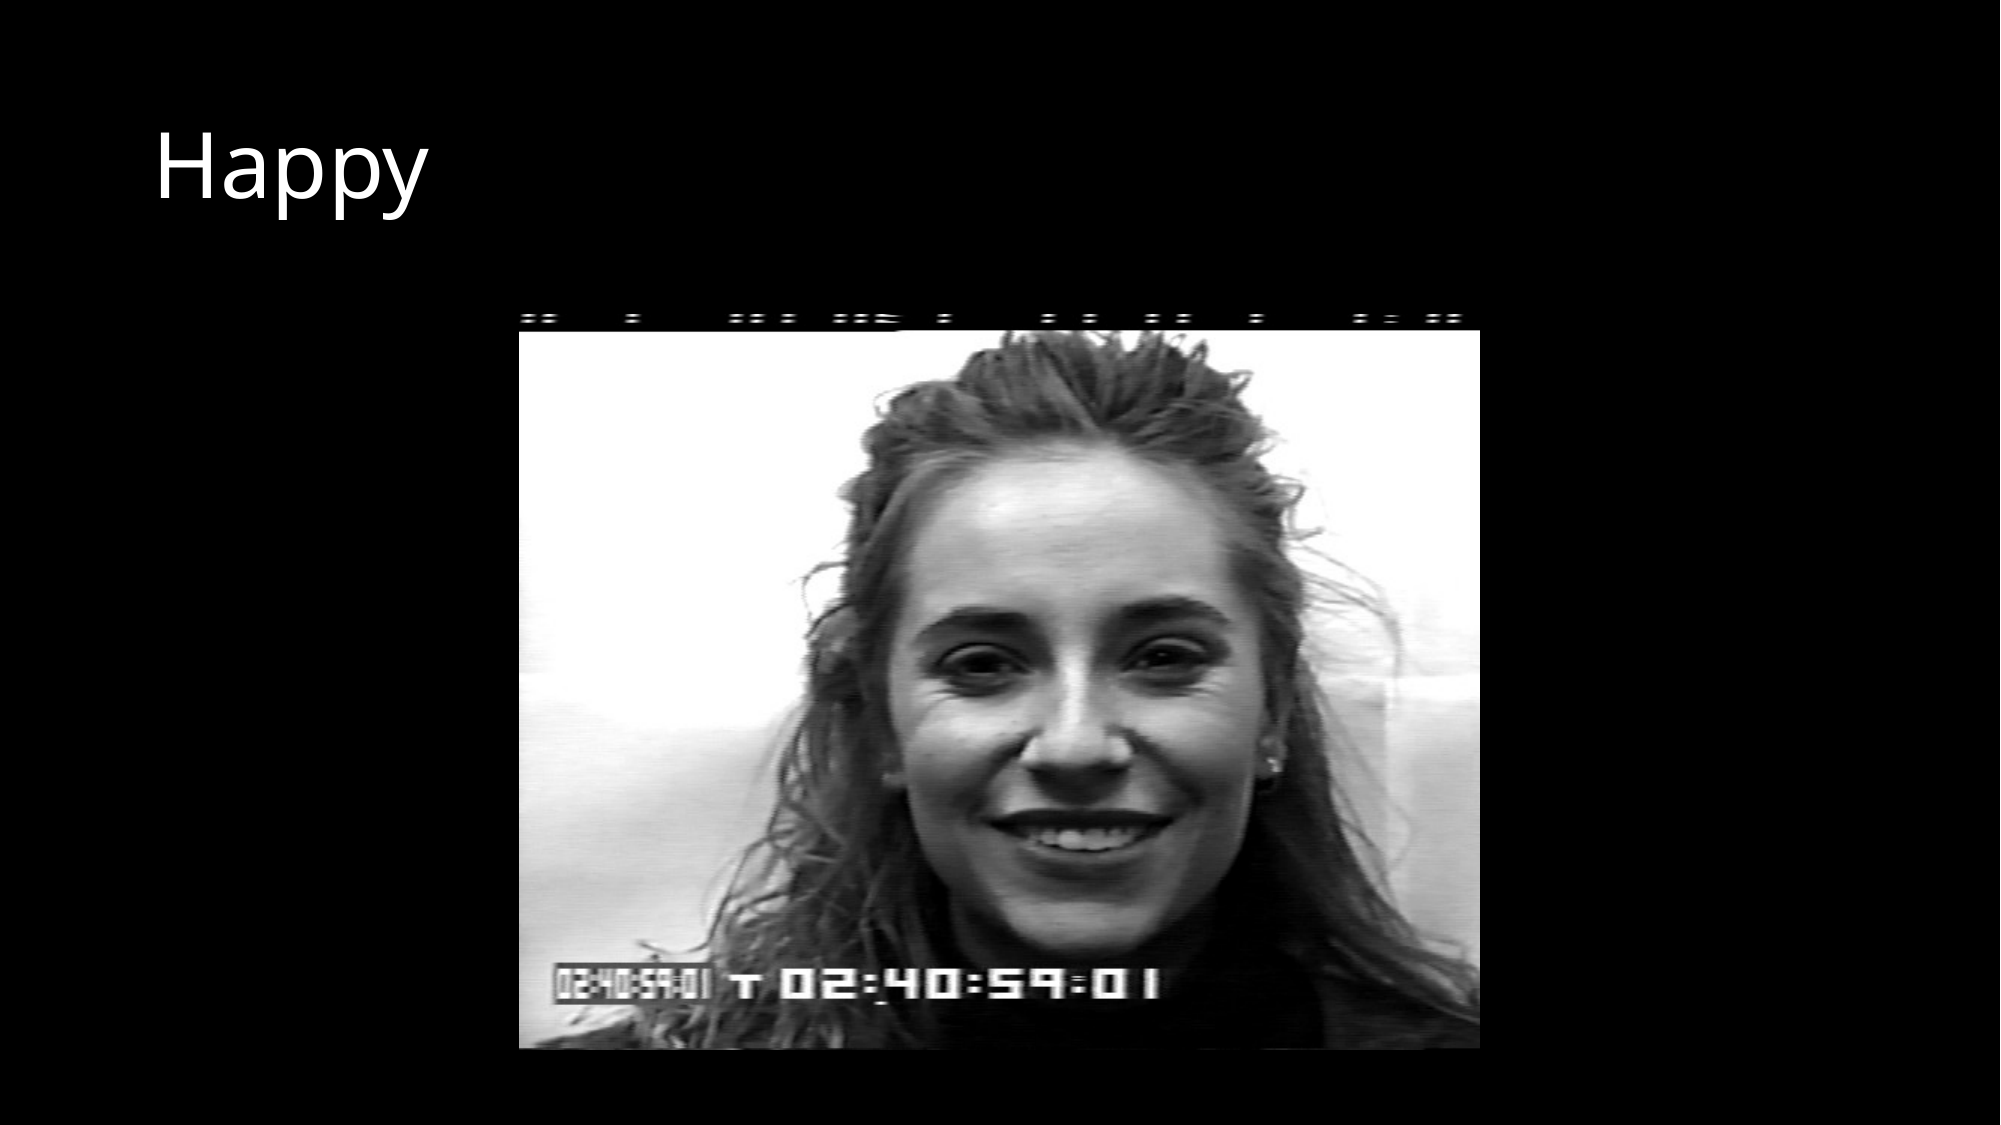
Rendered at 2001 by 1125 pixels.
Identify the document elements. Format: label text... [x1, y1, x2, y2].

title Happy [137, 59, 1863, 278]
picture [519, 314, 1480, 1050]
